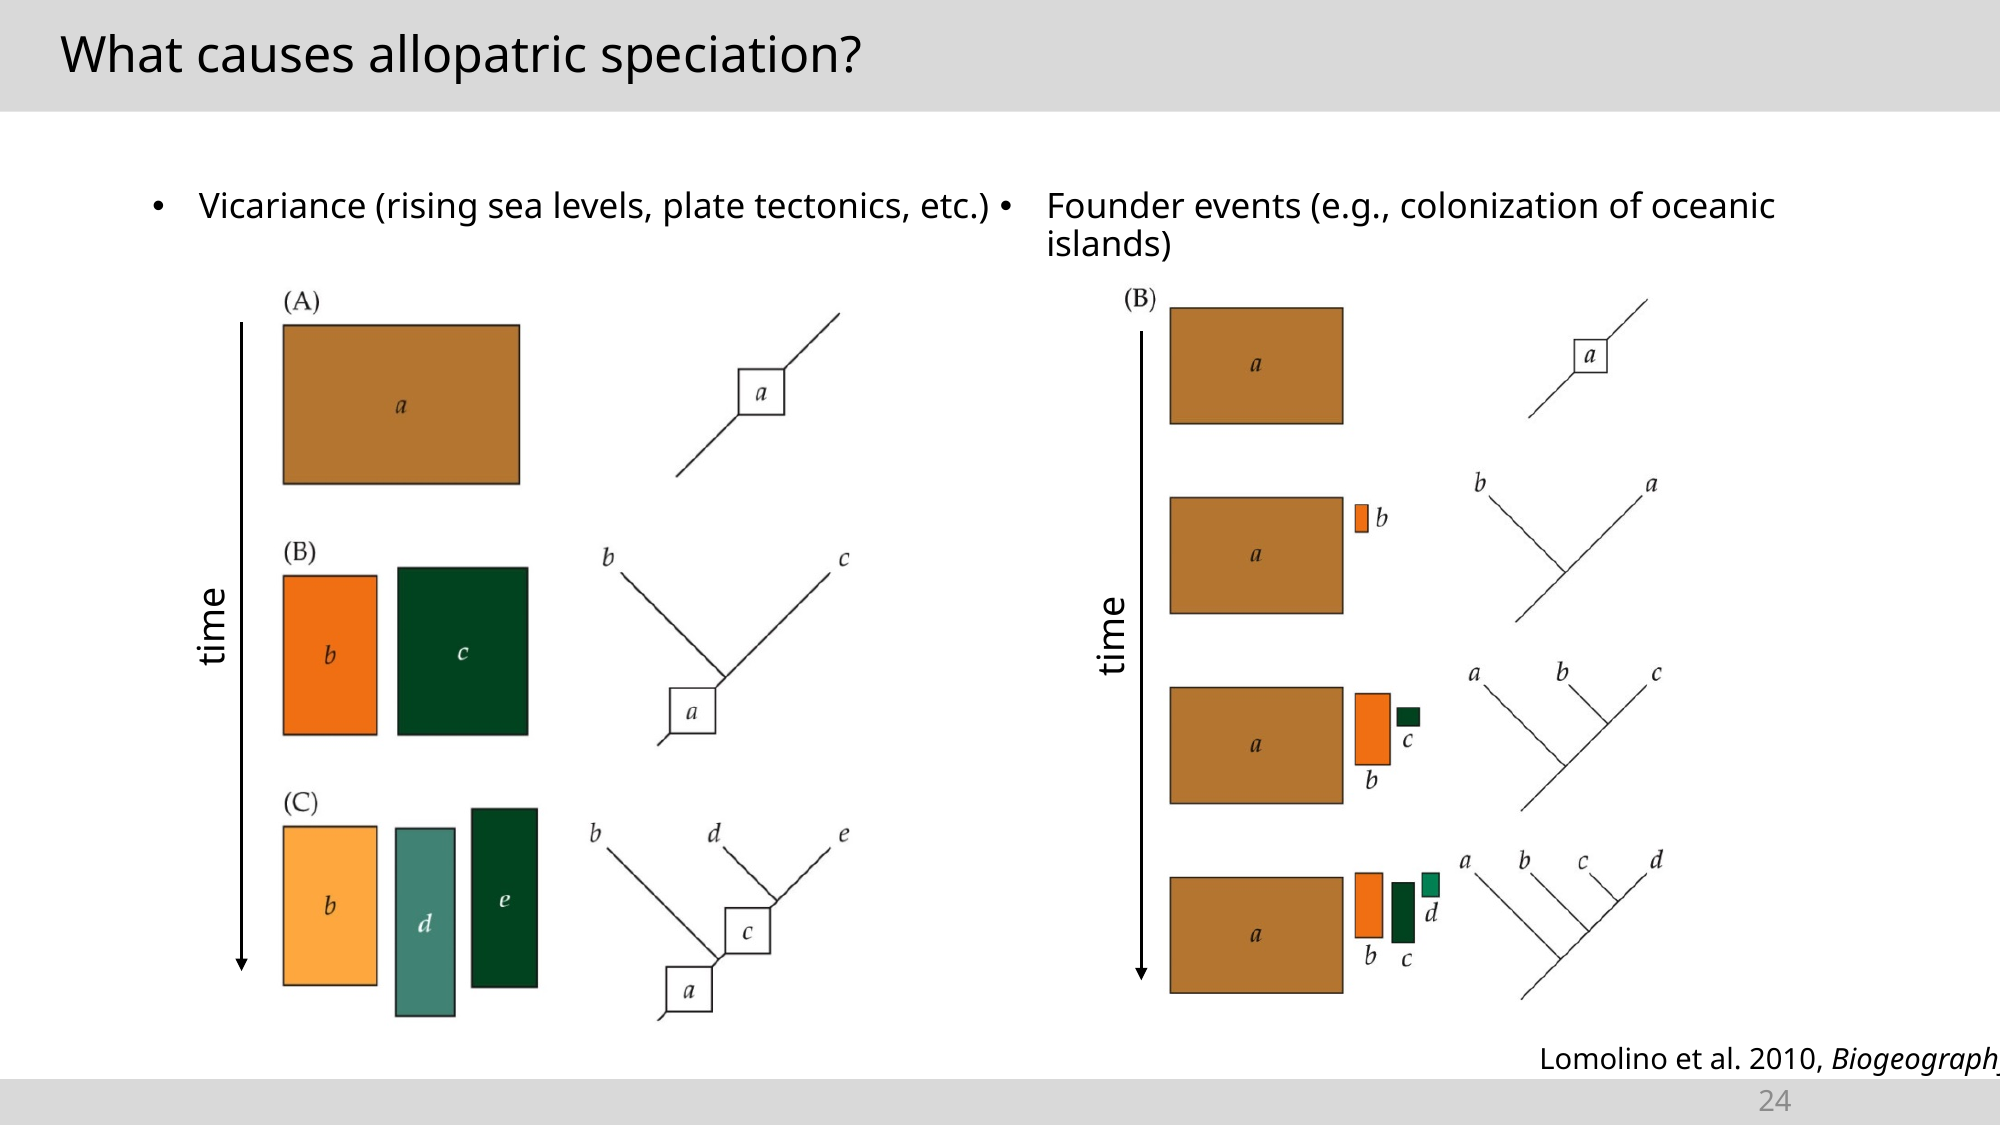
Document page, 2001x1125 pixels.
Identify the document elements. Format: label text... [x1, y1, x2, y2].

list Vicariance (rising sea levels, plate tectonics, etc.) Founder events (e.g., colonization of oceanic islands) [137, 181, 1863, 311]
slide_number 24 [1550, 1083, 2000, 1125]
footer [0, 1079, 1550, 1125]
text_box time [179, 572, 240, 682]
picture [268, 281, 868, 1028]
text_box Lomolino et al. 2010, Biogeography [1524, 1032, 2000, 1083]
title What causes allopatric speciation? [0, 0, 2000, 112]
picture [1114, 276, 1669, 1009]
text_box time [1079, 581, 1114, 691]
